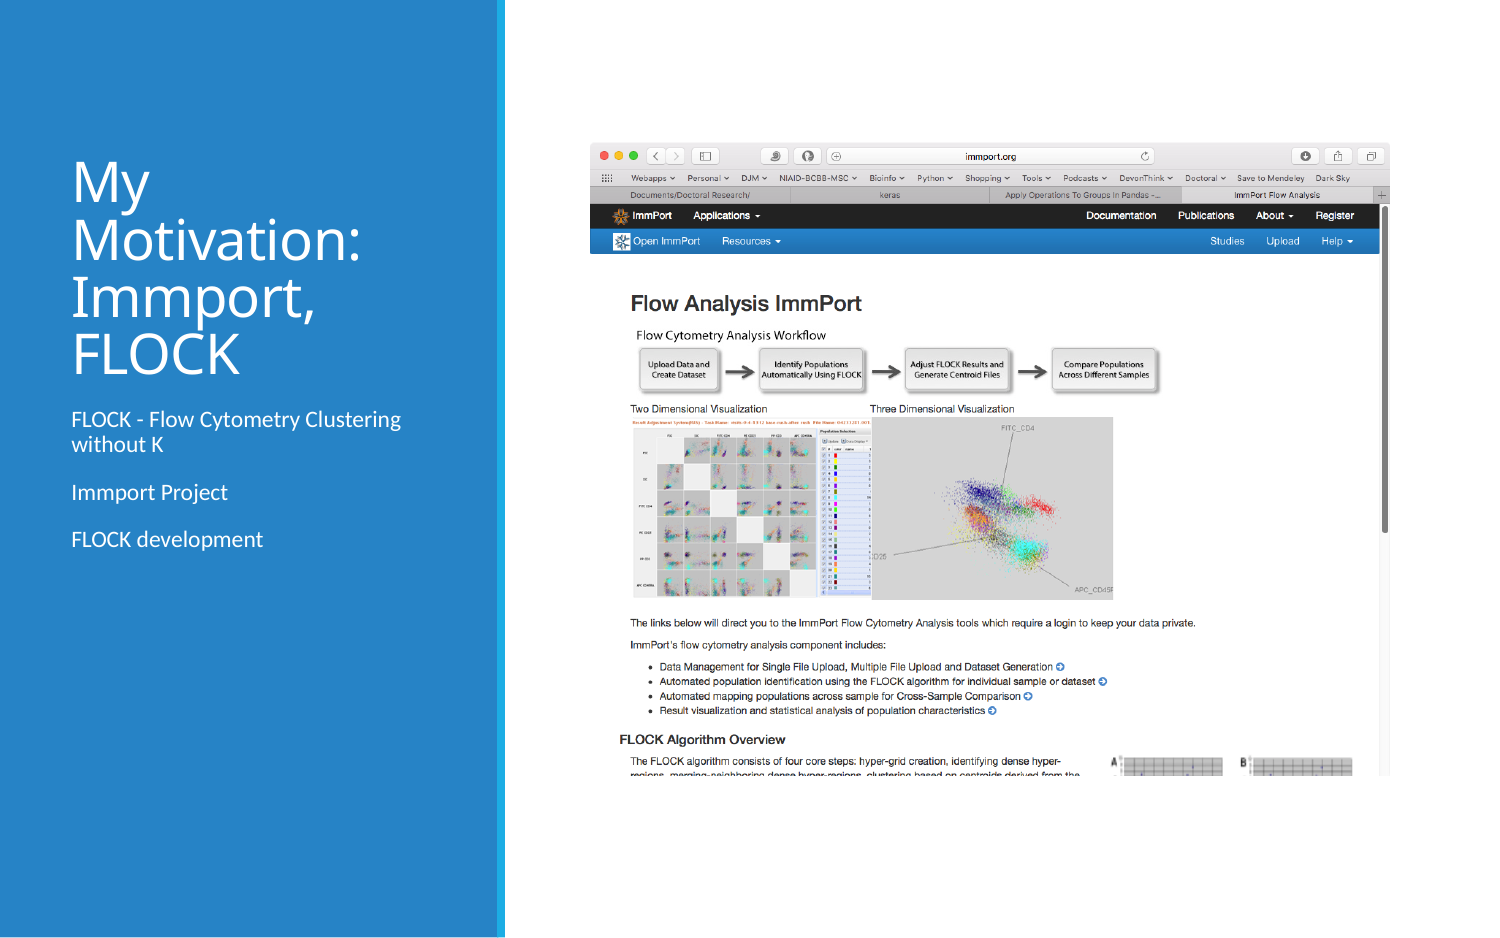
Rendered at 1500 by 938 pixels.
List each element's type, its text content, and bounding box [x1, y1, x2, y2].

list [590, 142, 1390, 777]
title My Motivation: Immport, FLOCK [56, 81, 451, 394]
list FLOCK - Flow Cytometry Clustering without K Immport Project FLOCK development [56, 399, 451, 862]
